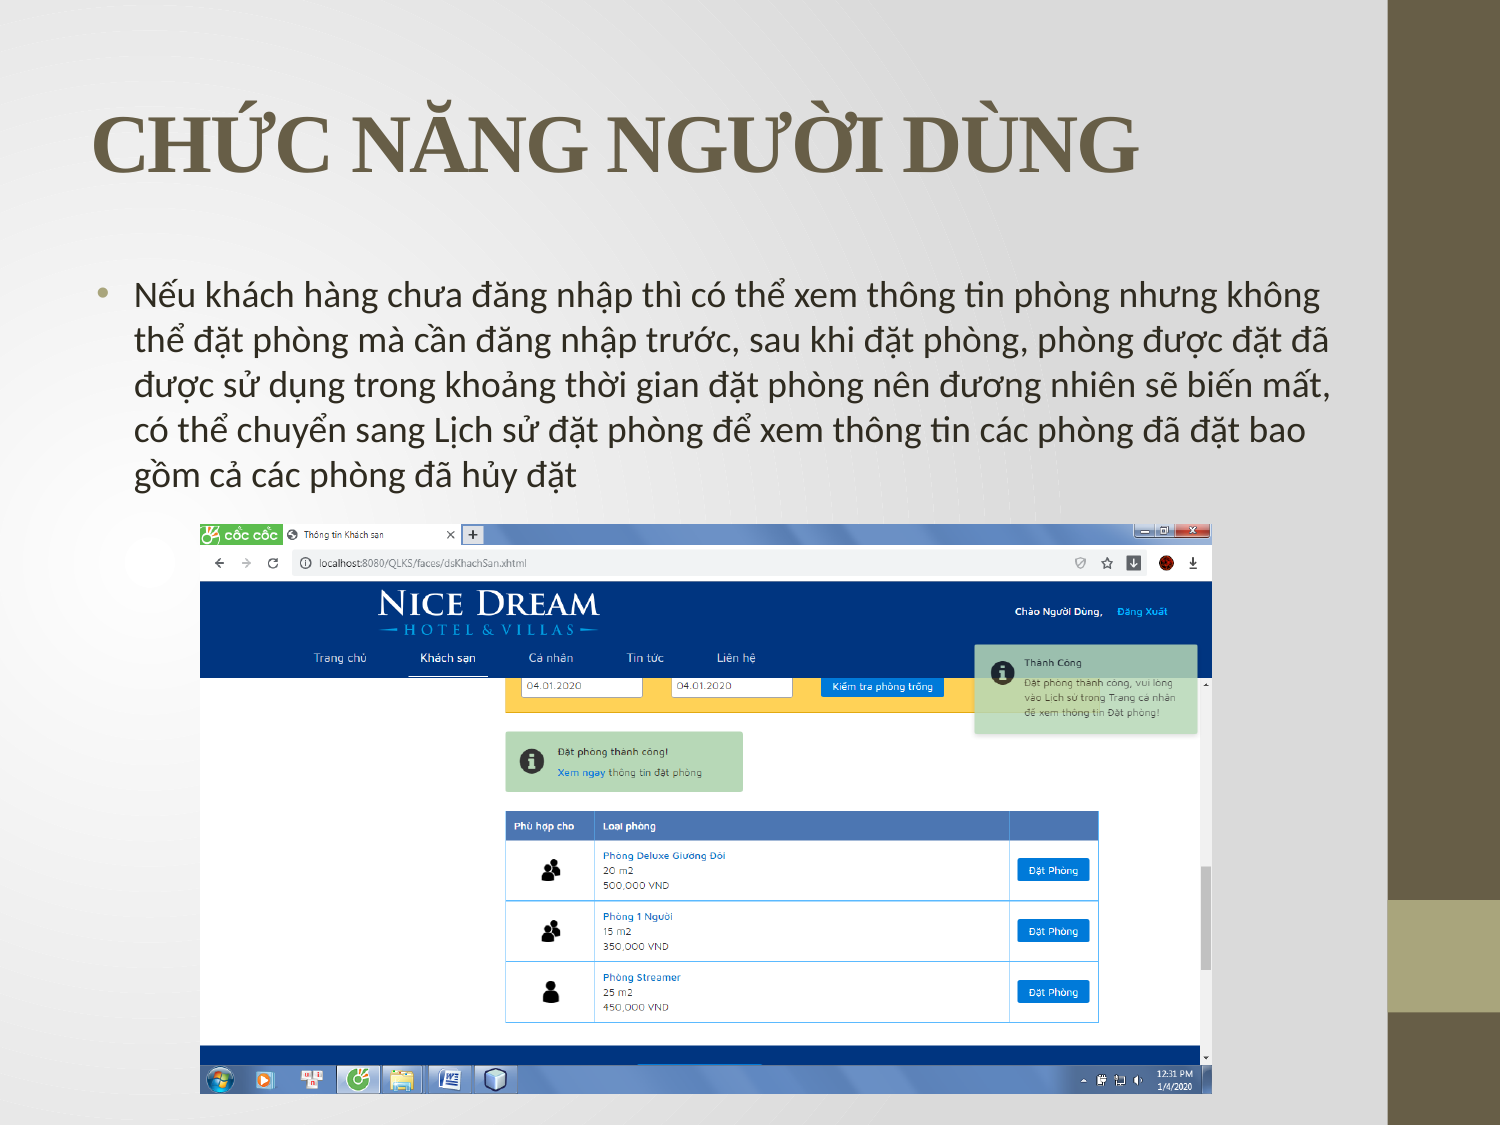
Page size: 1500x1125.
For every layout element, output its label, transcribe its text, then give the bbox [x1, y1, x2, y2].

title CHỨC NĂNG NGƯỜI DÙNG [75, 45, 1325, 233]
picture [199, 524, 1213, 1095]
list Nếu khách hàng chưa đăng nhập thì có thể xem thông tin phòng nhưng không thể đặt phòng mà cần đăng nhập trước, sau khi đặt phòng, phòng được đặt đã được sử dụng trong khoảng thời gian đặt phòng nên đương nhiên sẽ biến mất, có thể chuyển sang Lịch sử đặt phòng để xem thông tin các phòng đã đặt bao gồm cả các phòng đã hủy đặt [62, 262, 1375, 1013]
